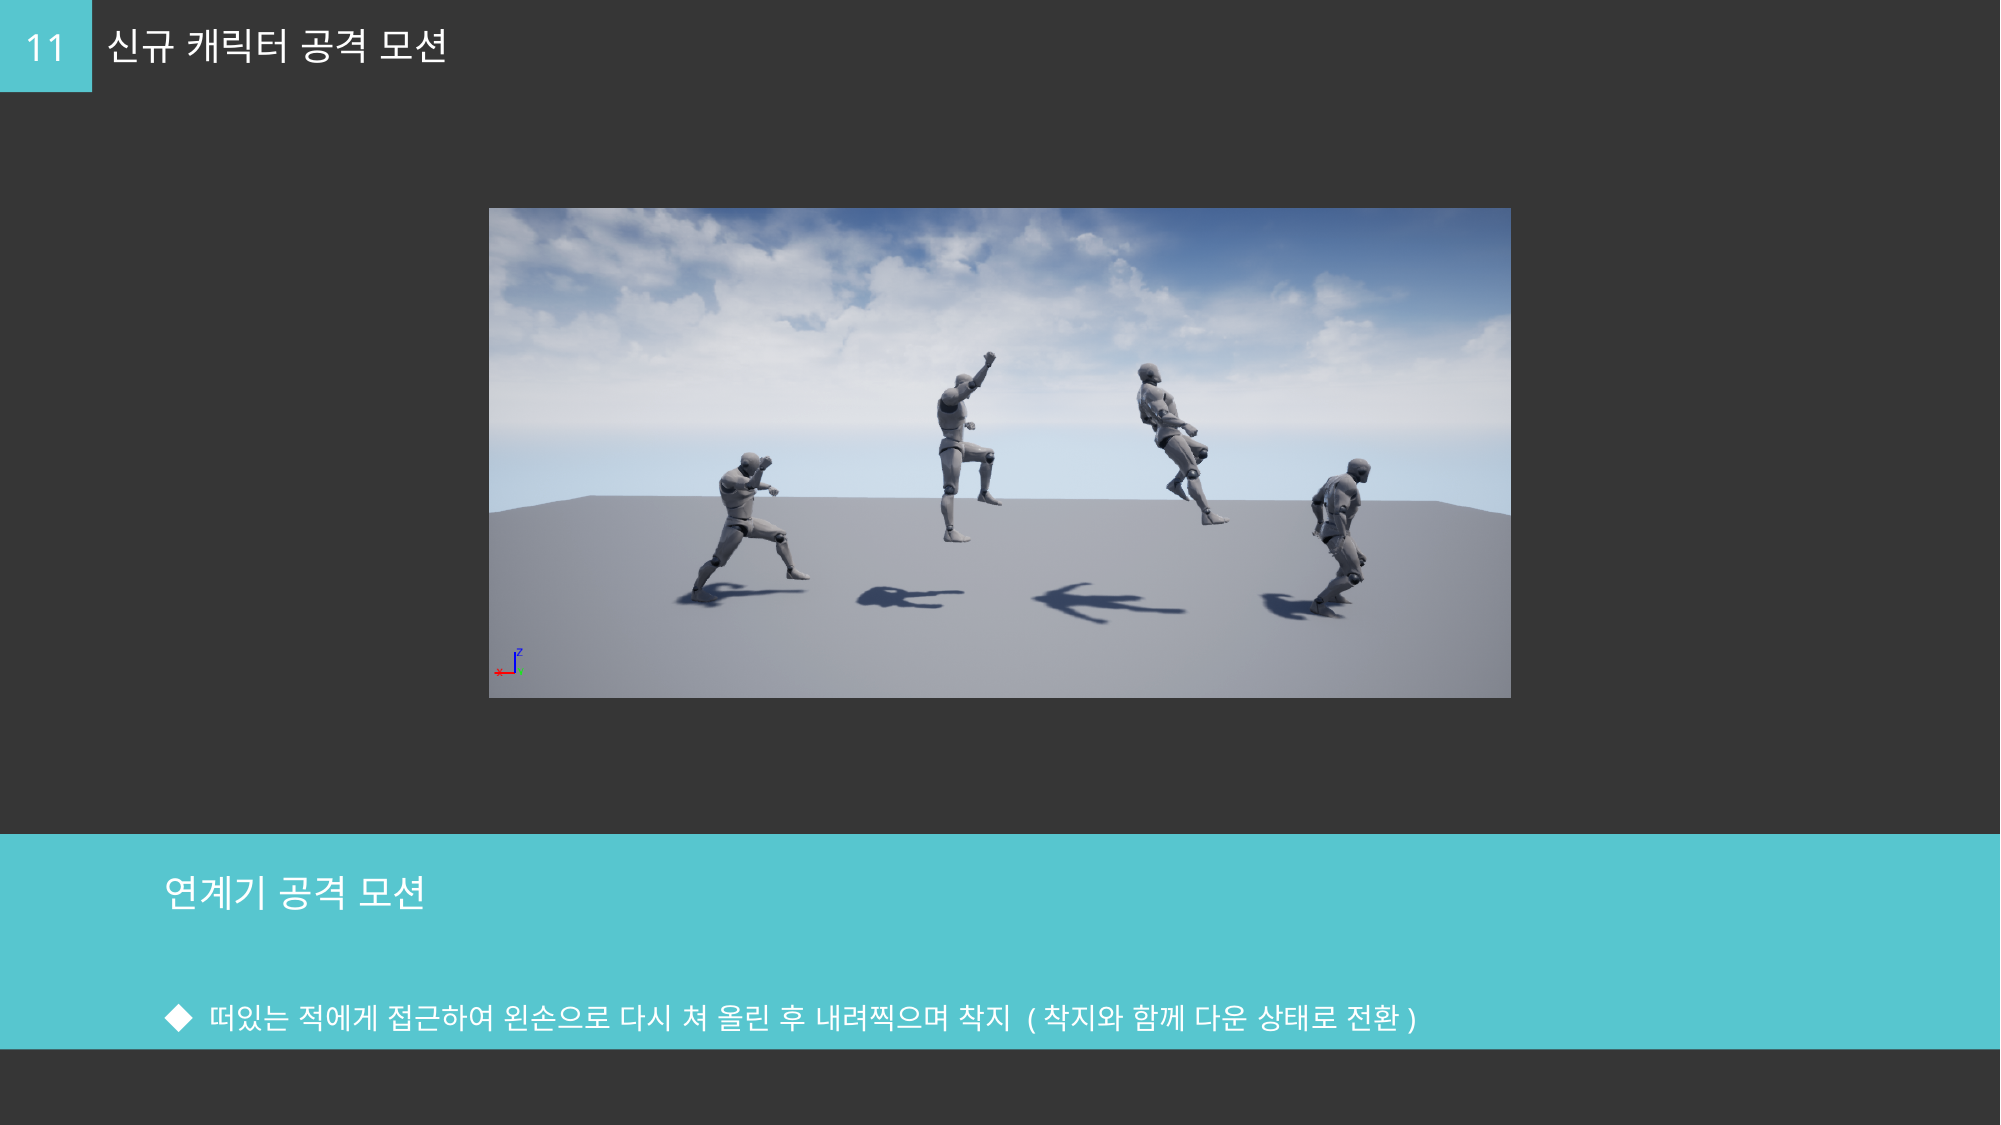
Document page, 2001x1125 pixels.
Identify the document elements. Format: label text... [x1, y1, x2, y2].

text_box 연계기 공격 모션 ◆ 떠있는 적에게 접근하여 왼손으로 다시 쳐 올린 후 내려찍으며 착지 (착지와 함께 다운 상태로 전환) [0, 833, 2000, 1050]
picture [489, 208, 1511, 698]
text_box 11 [0, 0, 93, 93]
text_box 신규 캐릭터 공격 모션 [92, 15, 604, 76]
